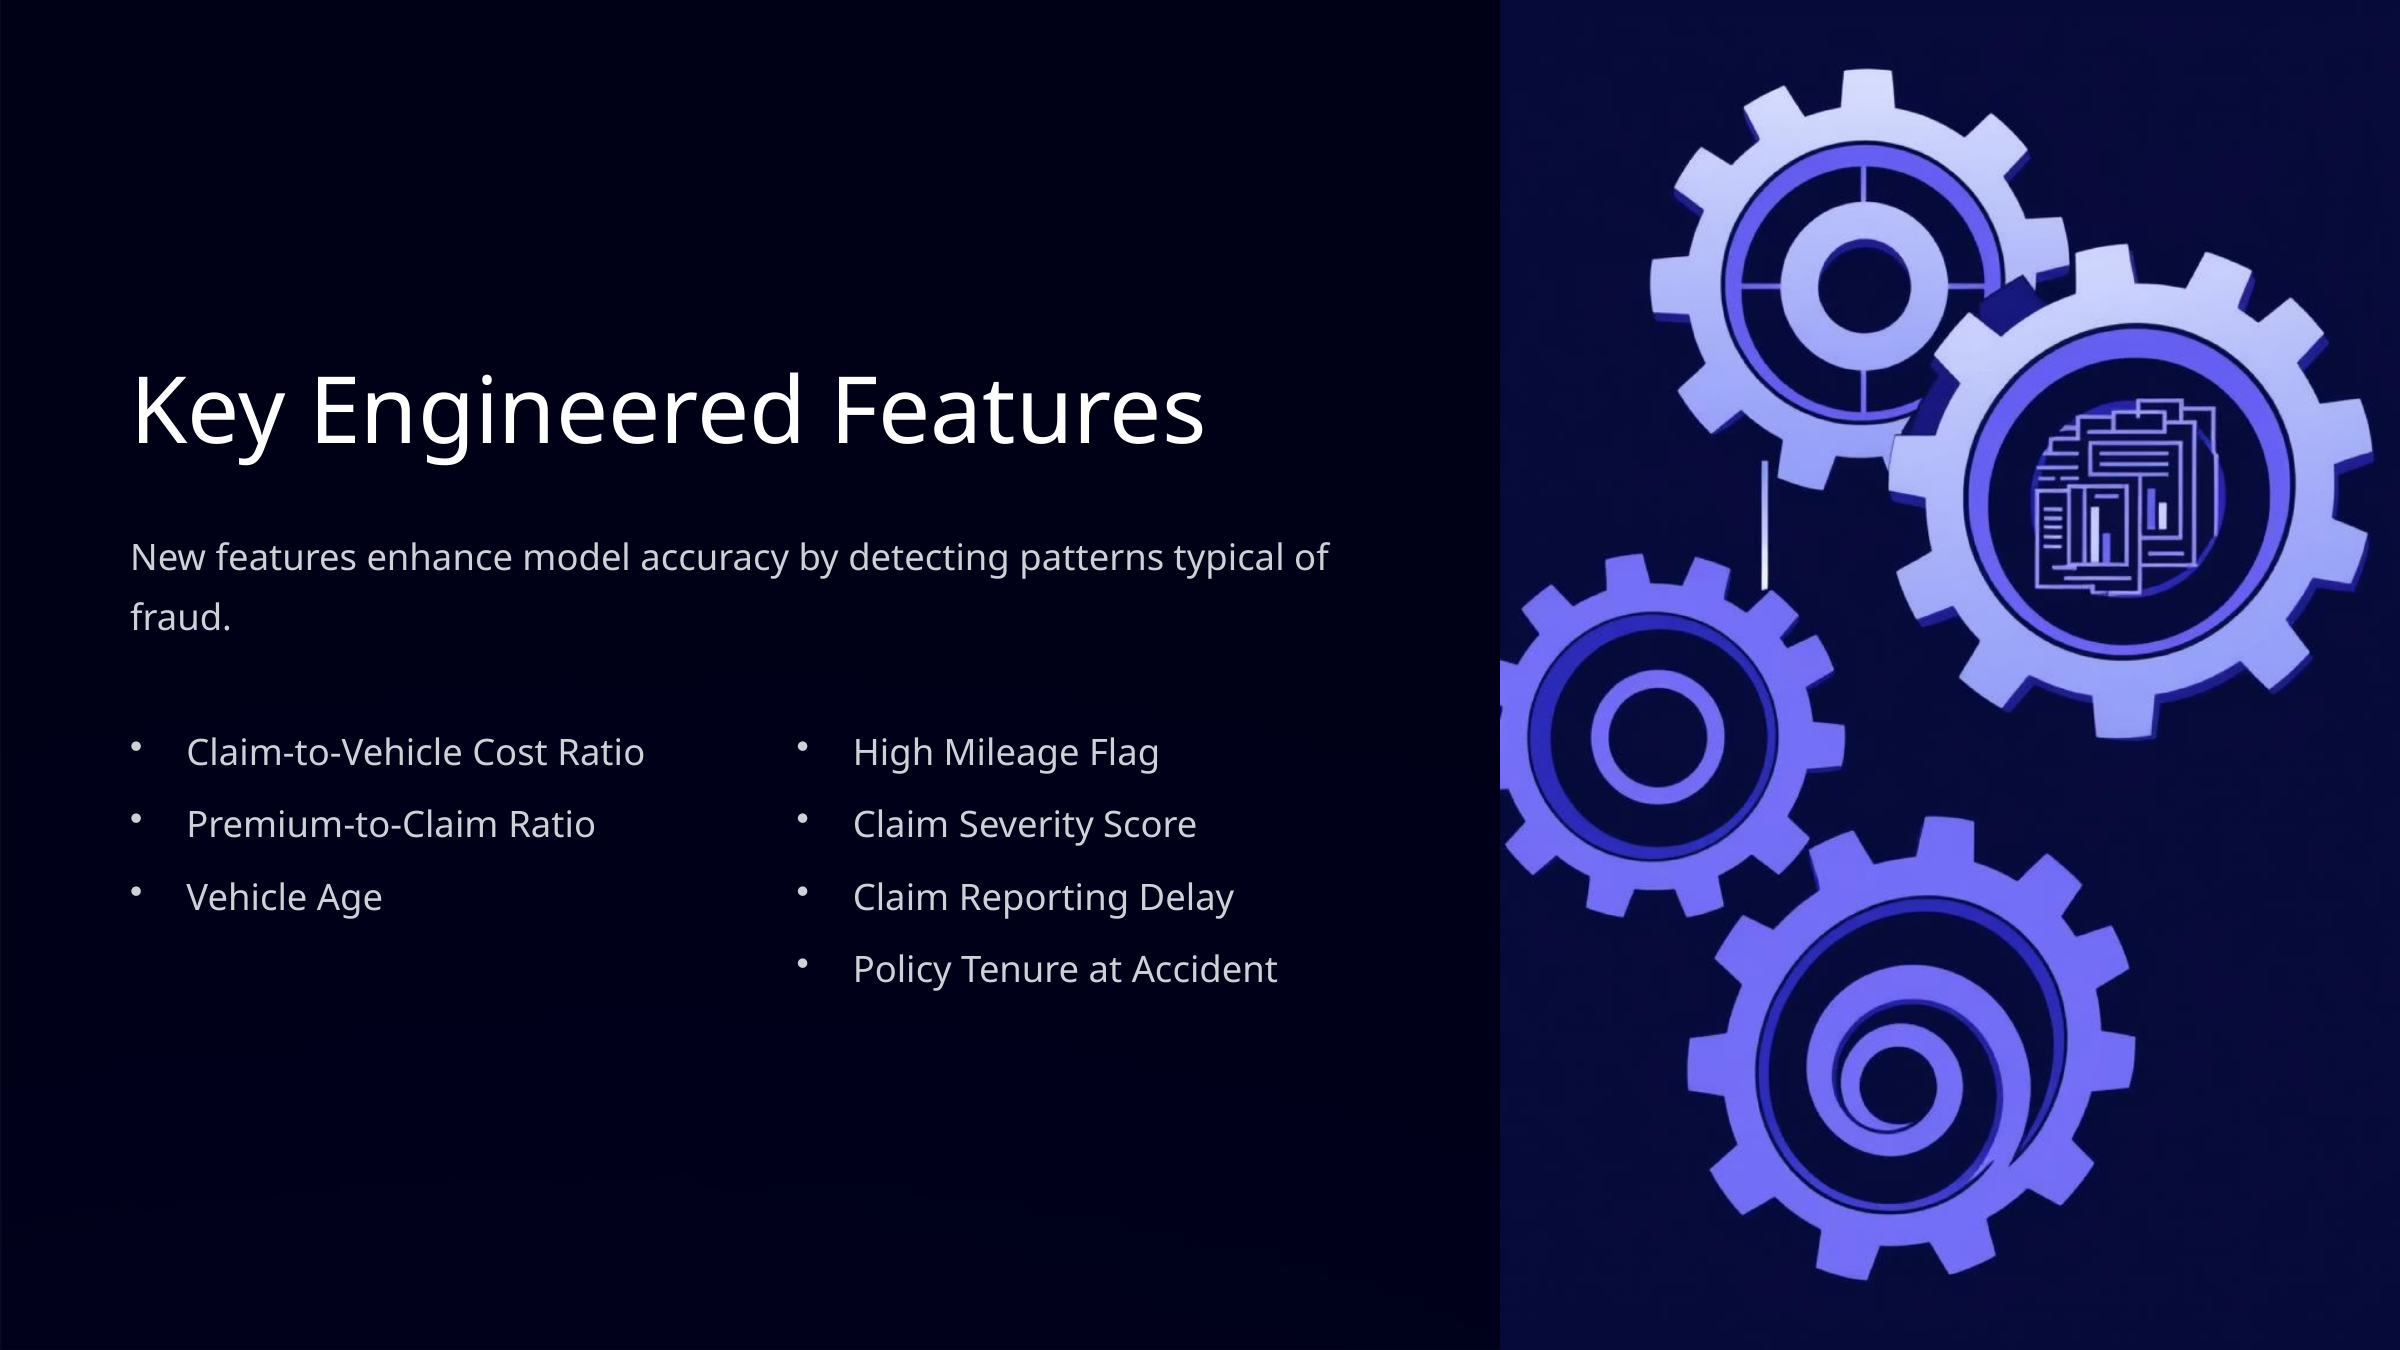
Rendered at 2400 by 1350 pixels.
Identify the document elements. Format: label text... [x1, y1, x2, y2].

text_box Claim Reporting Delay [796, 858, 1371, 918]
text_box Key Engineered Features [130, 346, 1158, 463]
picture [1499, 0, 2400, 1350]
text_box Vehicle Age [130, 858, 705, 918]
text_box Claim-to-Vehicle Cost Ratio [130, 713, 705, 773]
text_box High Mileage Flag [796, 713, 1371, 773]
text_box Policy Tenure at Accident [796, 930, 1371, 991]
text_box New features enhance model accuracy by detecting patterns typical of fraud. [130, 518, 1370, 638]
text_box Claim Severity Score [796, 785, 1371, 846]
text_box Premium-to-Claim Ratio [130, 785, 705, 846]
